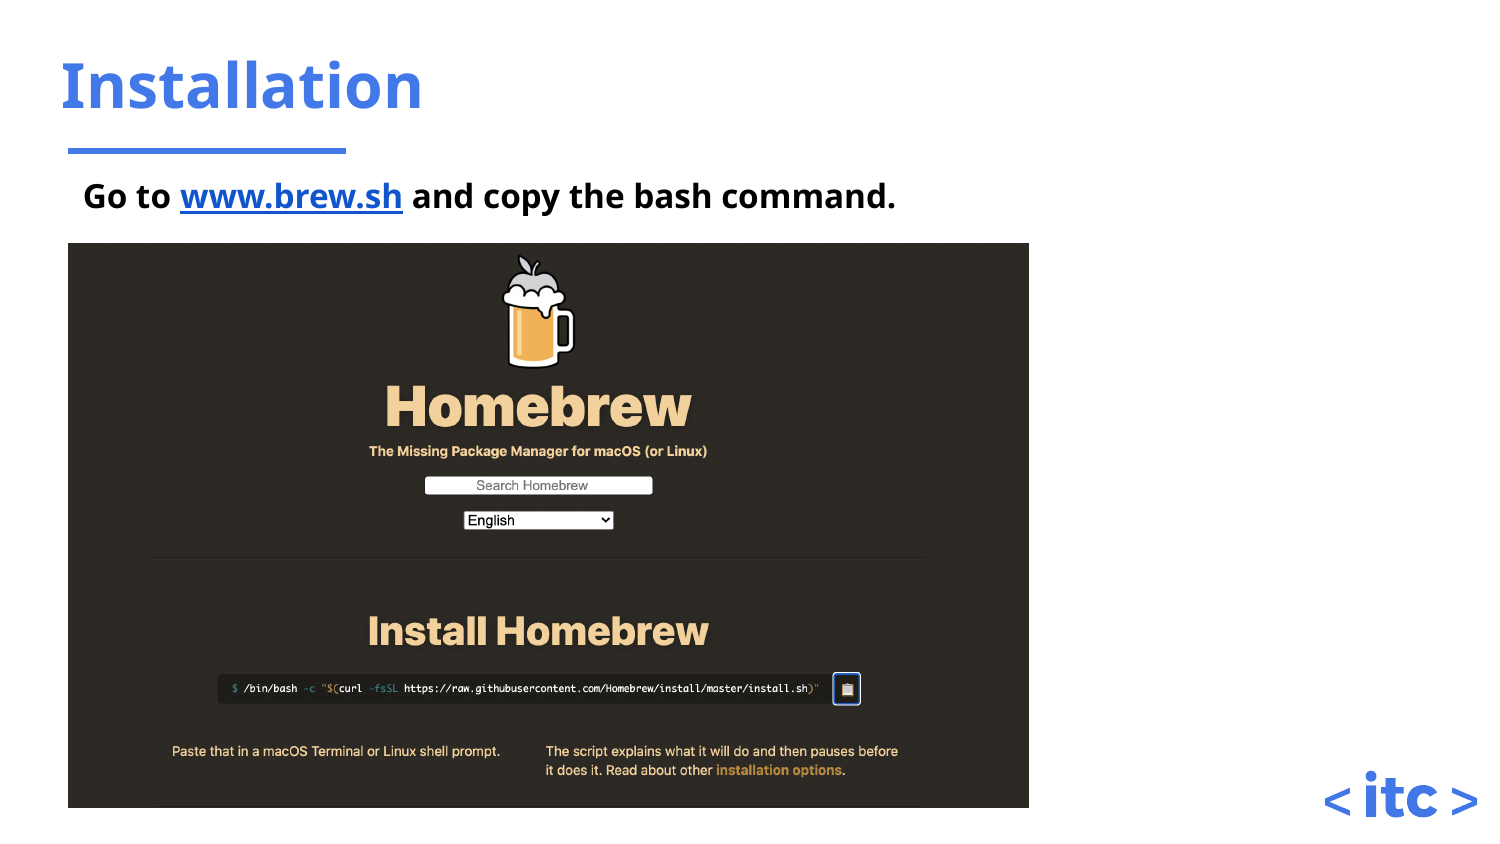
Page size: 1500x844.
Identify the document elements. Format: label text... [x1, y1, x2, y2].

picture [1316, 759, 1485, 828]
text_box Go to www.brew.sh and copy the bash command. [67, 160, 1475, 653]
text_box Installation [46, 39, 1318, 136]
picture [67, 243, 1030, 808]
